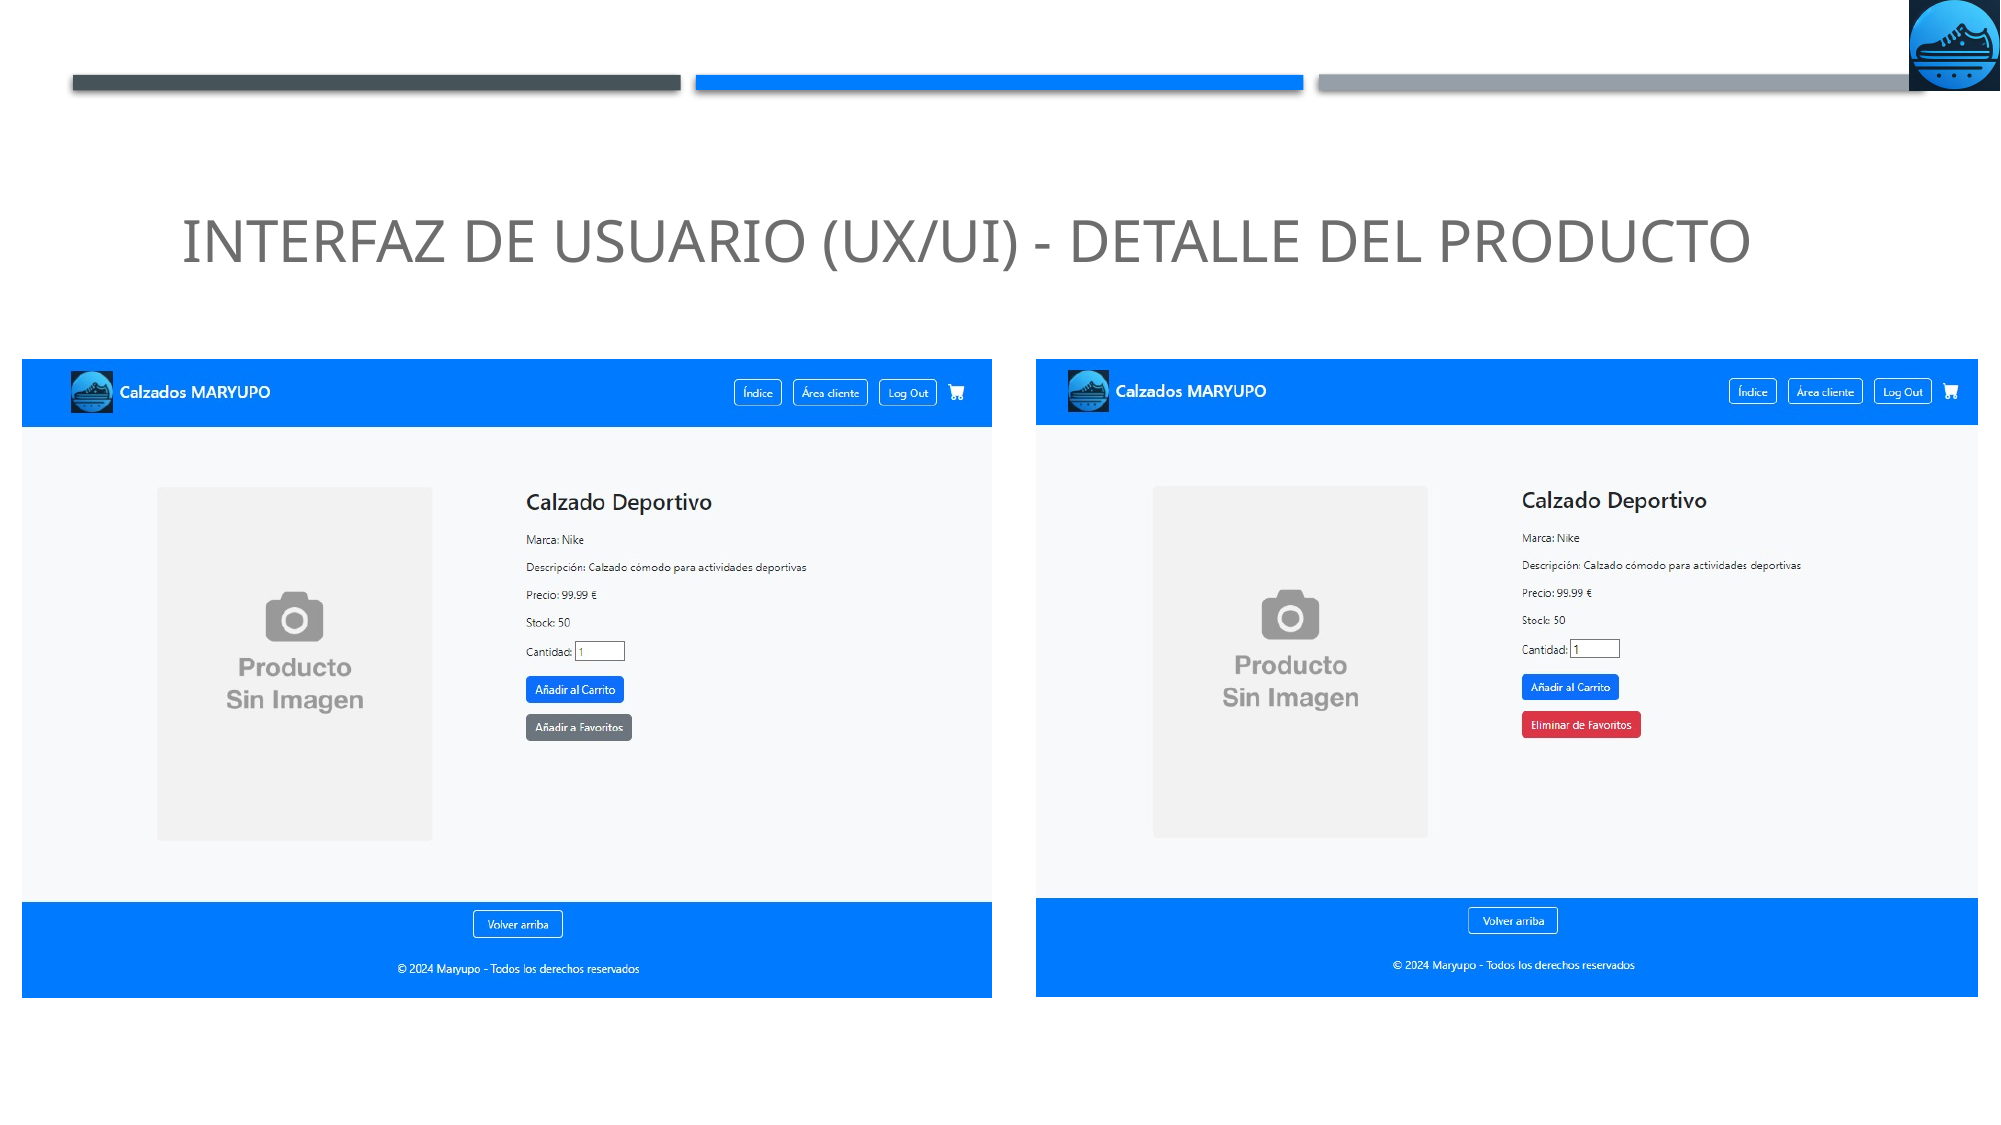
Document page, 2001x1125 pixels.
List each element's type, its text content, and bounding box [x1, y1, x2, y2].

picture [21, 358, 993, 998]
title Interfaz de Usuario (UX/UI) - Detalle del producto [95, 119, 1905, 282]
picture [1909, 0, 2000, 91]
picture [1036, 358, 1979, 998]
